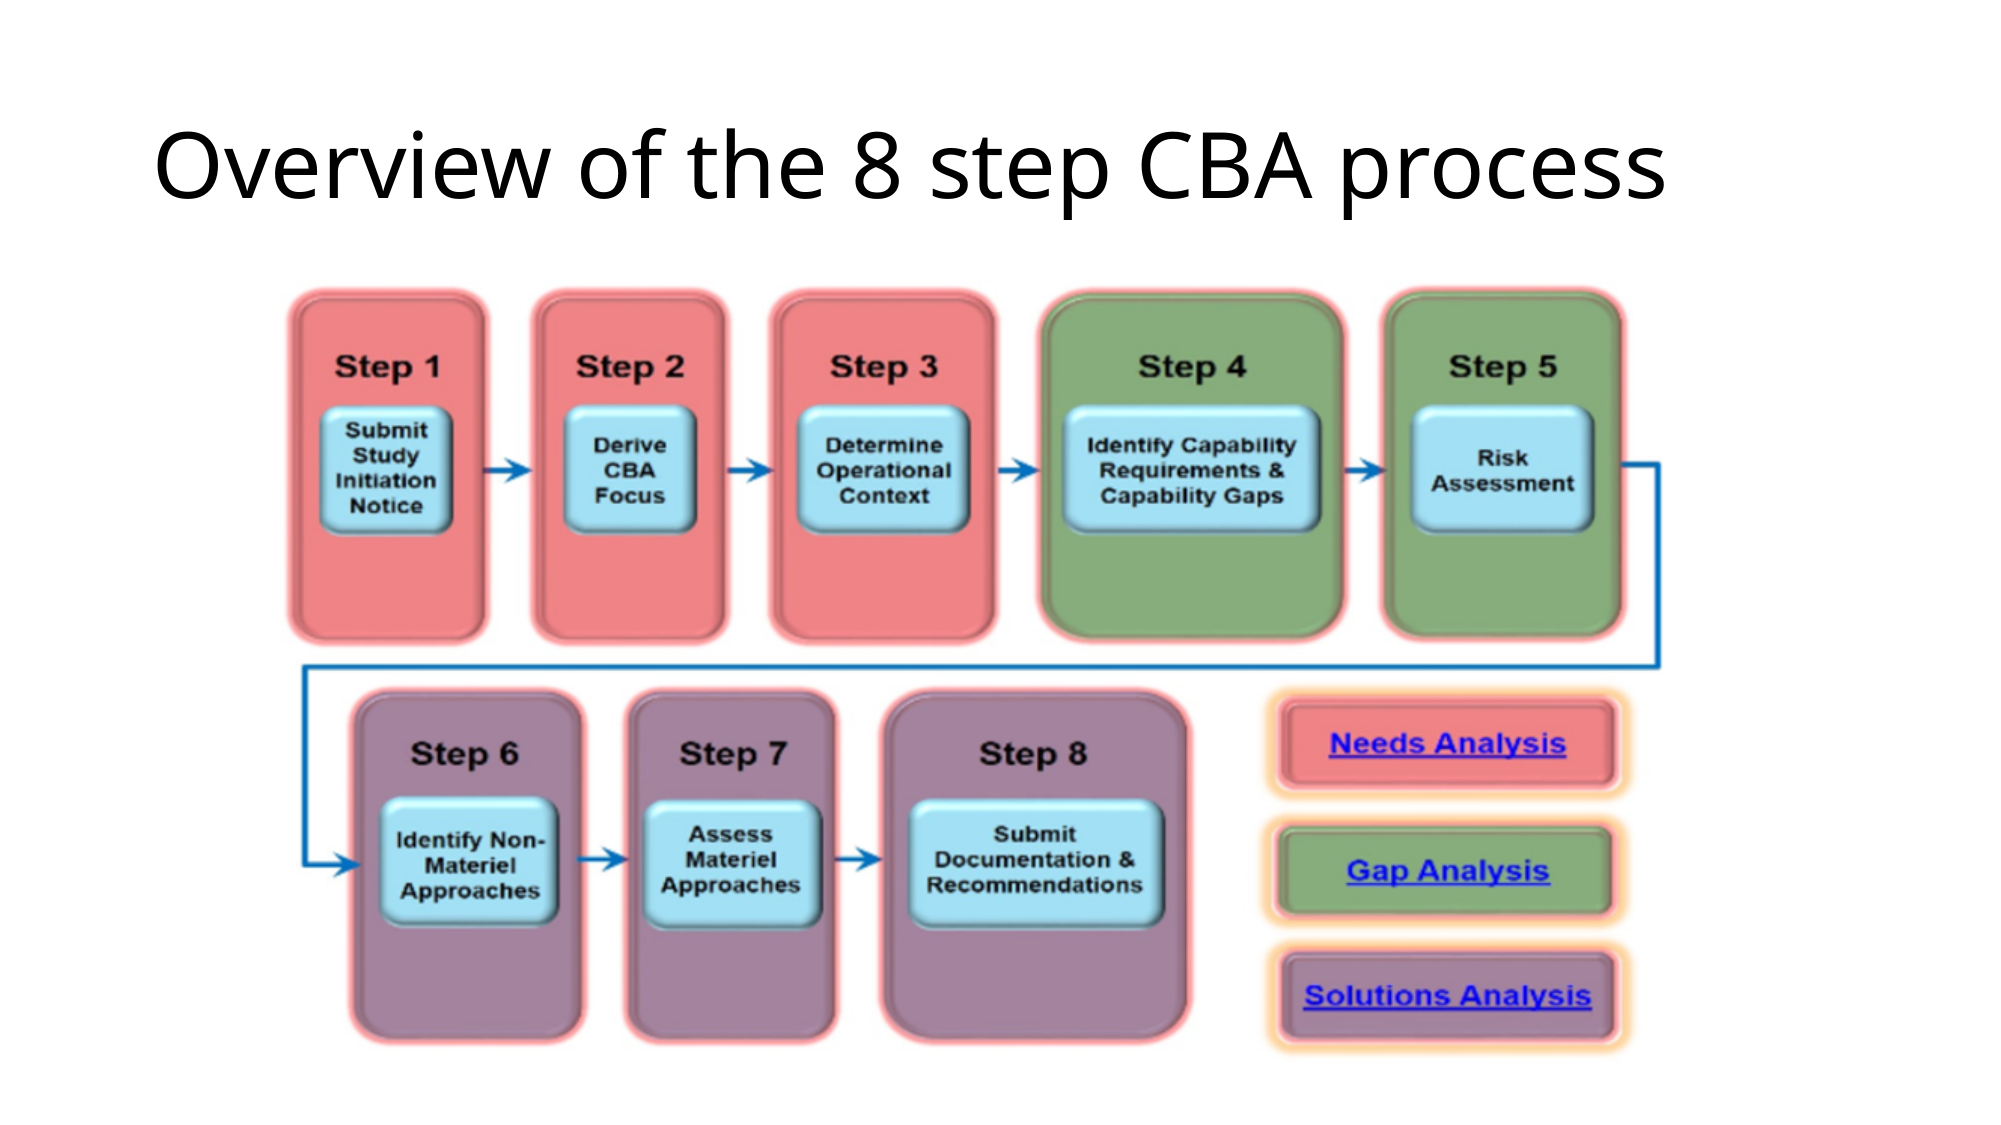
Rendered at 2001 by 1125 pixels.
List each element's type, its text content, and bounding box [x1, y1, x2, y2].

title Overview of the 8 step CBA process [137, 59, 1863, 278]
picture [280, 272, 1670, 1071]
